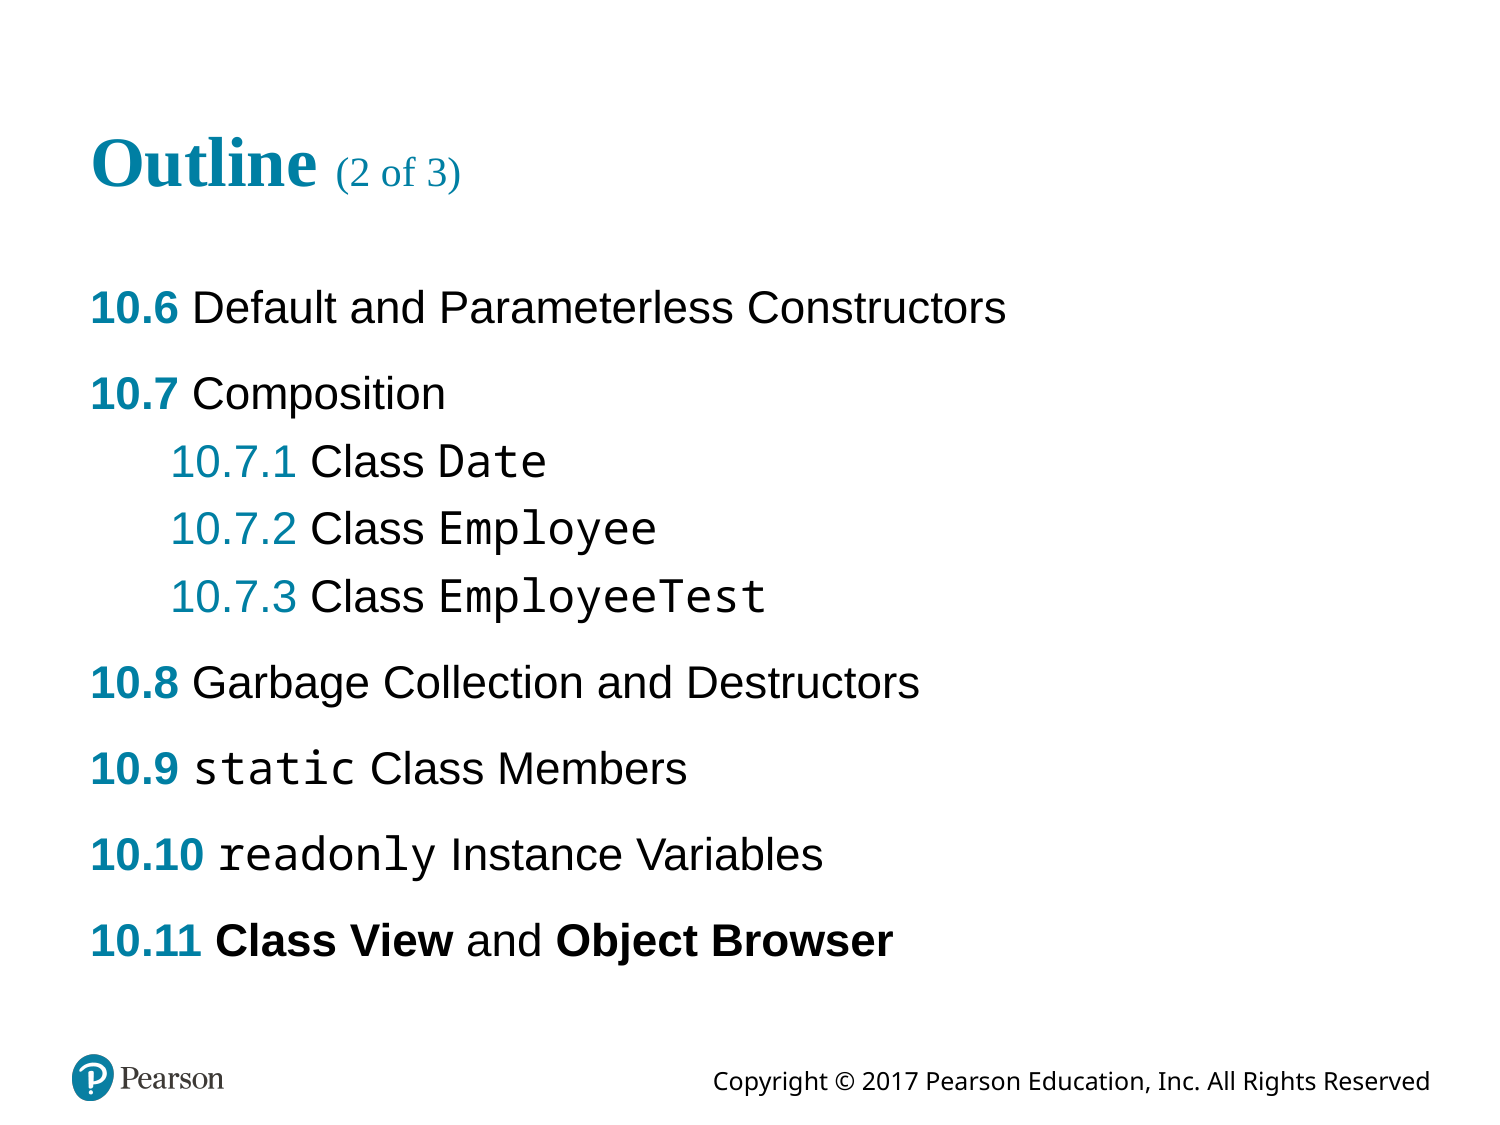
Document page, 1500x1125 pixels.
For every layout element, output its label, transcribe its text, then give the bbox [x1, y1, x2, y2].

list 10.6 Default and Parameterless Constructors 10.7 Composition 10.7.1 Class Date 10.7.2 Class Employee 10.7.3 Class EmployeeTest 10.8 Garbage Collection and Destructors 10.9 static Class Members 10.10 readonly Instance Variables 10.11 Class View and Object Browser [75, 262, 1425, 1005]
picture [80, 1063, 106, 1088]
picture [72, 1054, 88, 1070]
picture [72, 1087, 83, 1101]
title Outline (2 of 3) [75, 35, 1425, 216]
picture [98, 1054, 224, 1101]
